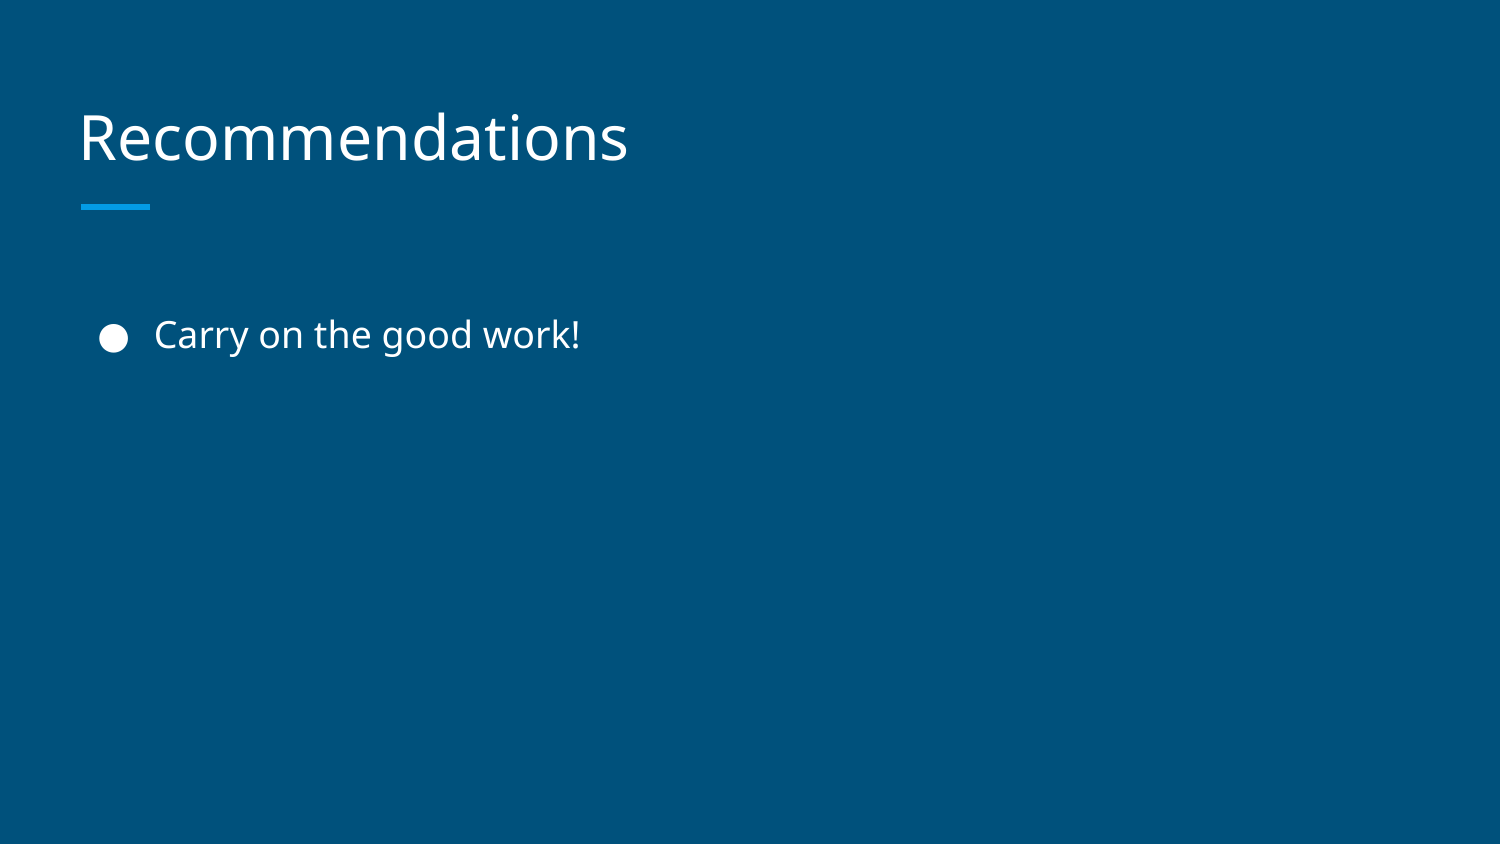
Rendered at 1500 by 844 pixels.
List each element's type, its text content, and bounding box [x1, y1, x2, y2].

list Carry on the good work! [63, 244, 1437, 750]
title Recommendations [63, 75, 1437, 188]
